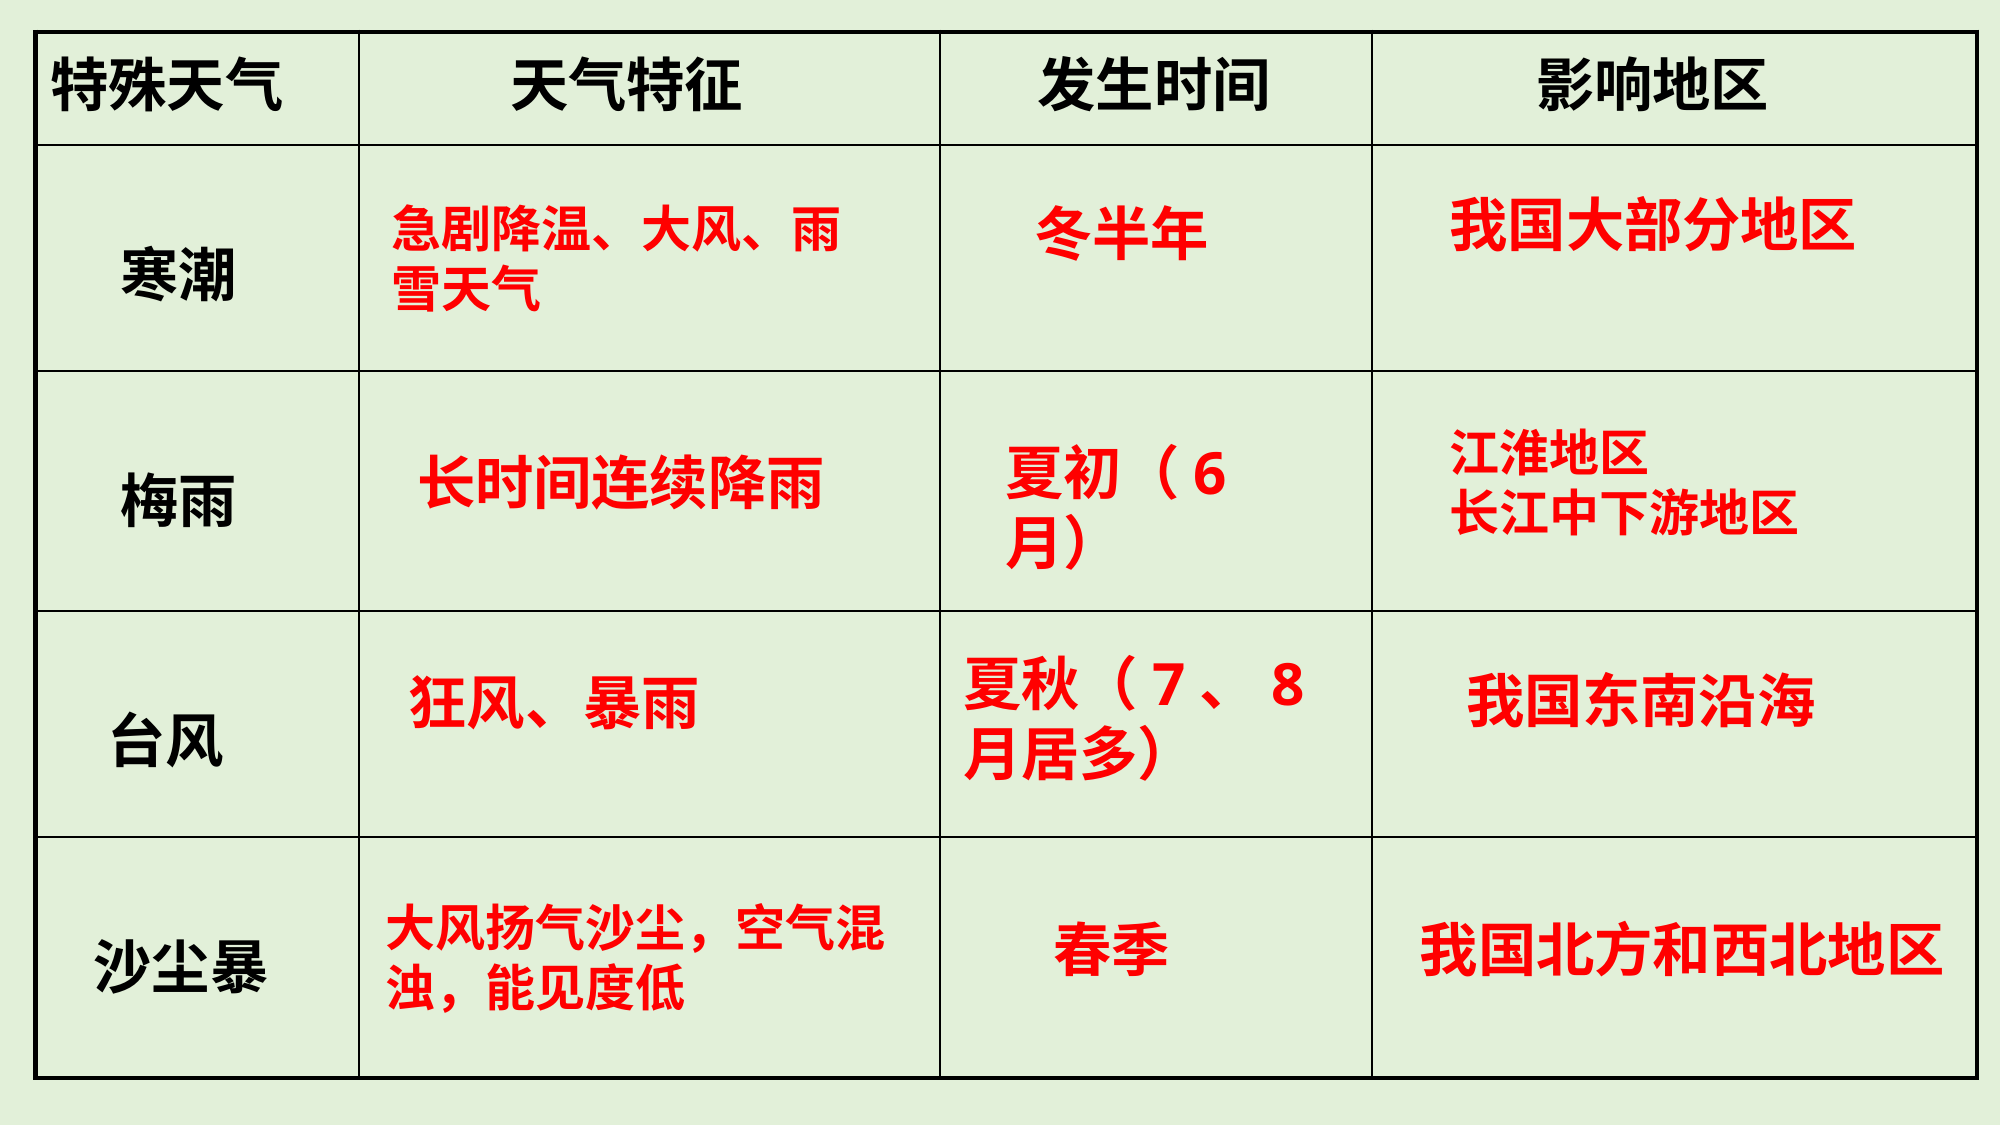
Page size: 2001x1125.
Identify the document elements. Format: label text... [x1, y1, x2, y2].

table_cell 台风 [38, 612, 358, 836]
text_box 夏初（6月） [990, 428, 1322, 584]
table_cell [360, 612, 939, 836]
table_header 发生时间 [941, 34, 1371, 144]
text_box 大风扬气沙尘，空气混浊，能见度低 [370, 889, 930, 1024]
text_box 夏秋（7、8月居多） [948, 639, 1339, 795]
table_header 特殊天气 [38, 34, 358, 144]
table_cell [1373, 372, 1975, 610]
table_cell 寒潮 [38, 146, 358, 370]
table_cell 沙尘暴 [38, 838, 358, 1076]
table_cell 梅雨 [38, 372, 358, 610]
table_cell [1373, 612, 1975, 836]
text_box 急剧降温、大风、雨雪天气 [376, 189, 886, 325]
table_cell [360, 372, 939, 610]
text_box 春季 [1038, 905, 1355, 991]
table_cell [1373, 146, 1975, 370]
table_cell [941, 146, 1371, 370]
text_box 冬半年 [1019, 189, 1265, 275]
text_box 我国东南沿海 [1451, 656, 1932, 742]
table_header 天气特征 [360, 34, 939, 144]
table_cell [941, 838, 1371, 1076]
text_box 我国北方和西北地区 [1405, 905, 1978, 991]
text_box 长时间连续降雨 [402, 438, 958, 524]
text_box 我国大部分地区 [1434, 181, 1932, 266]
table_cell [941, 372, 1371, 610]
text_box 狂风、暴雨 [393, 658, 857, 744]
table_cell [360, 838, 939, 1076]
text_box 江淮地区 长江中下游地区 [1434, 413, 1999, 549]
table_cell [1373, 838, 1975, 1076]
table_header 影响地区 [1373, 34, 1975, 144]
table_cell [360, 146, 939, 370]
table_cell [941, 612, 1371, 836]
